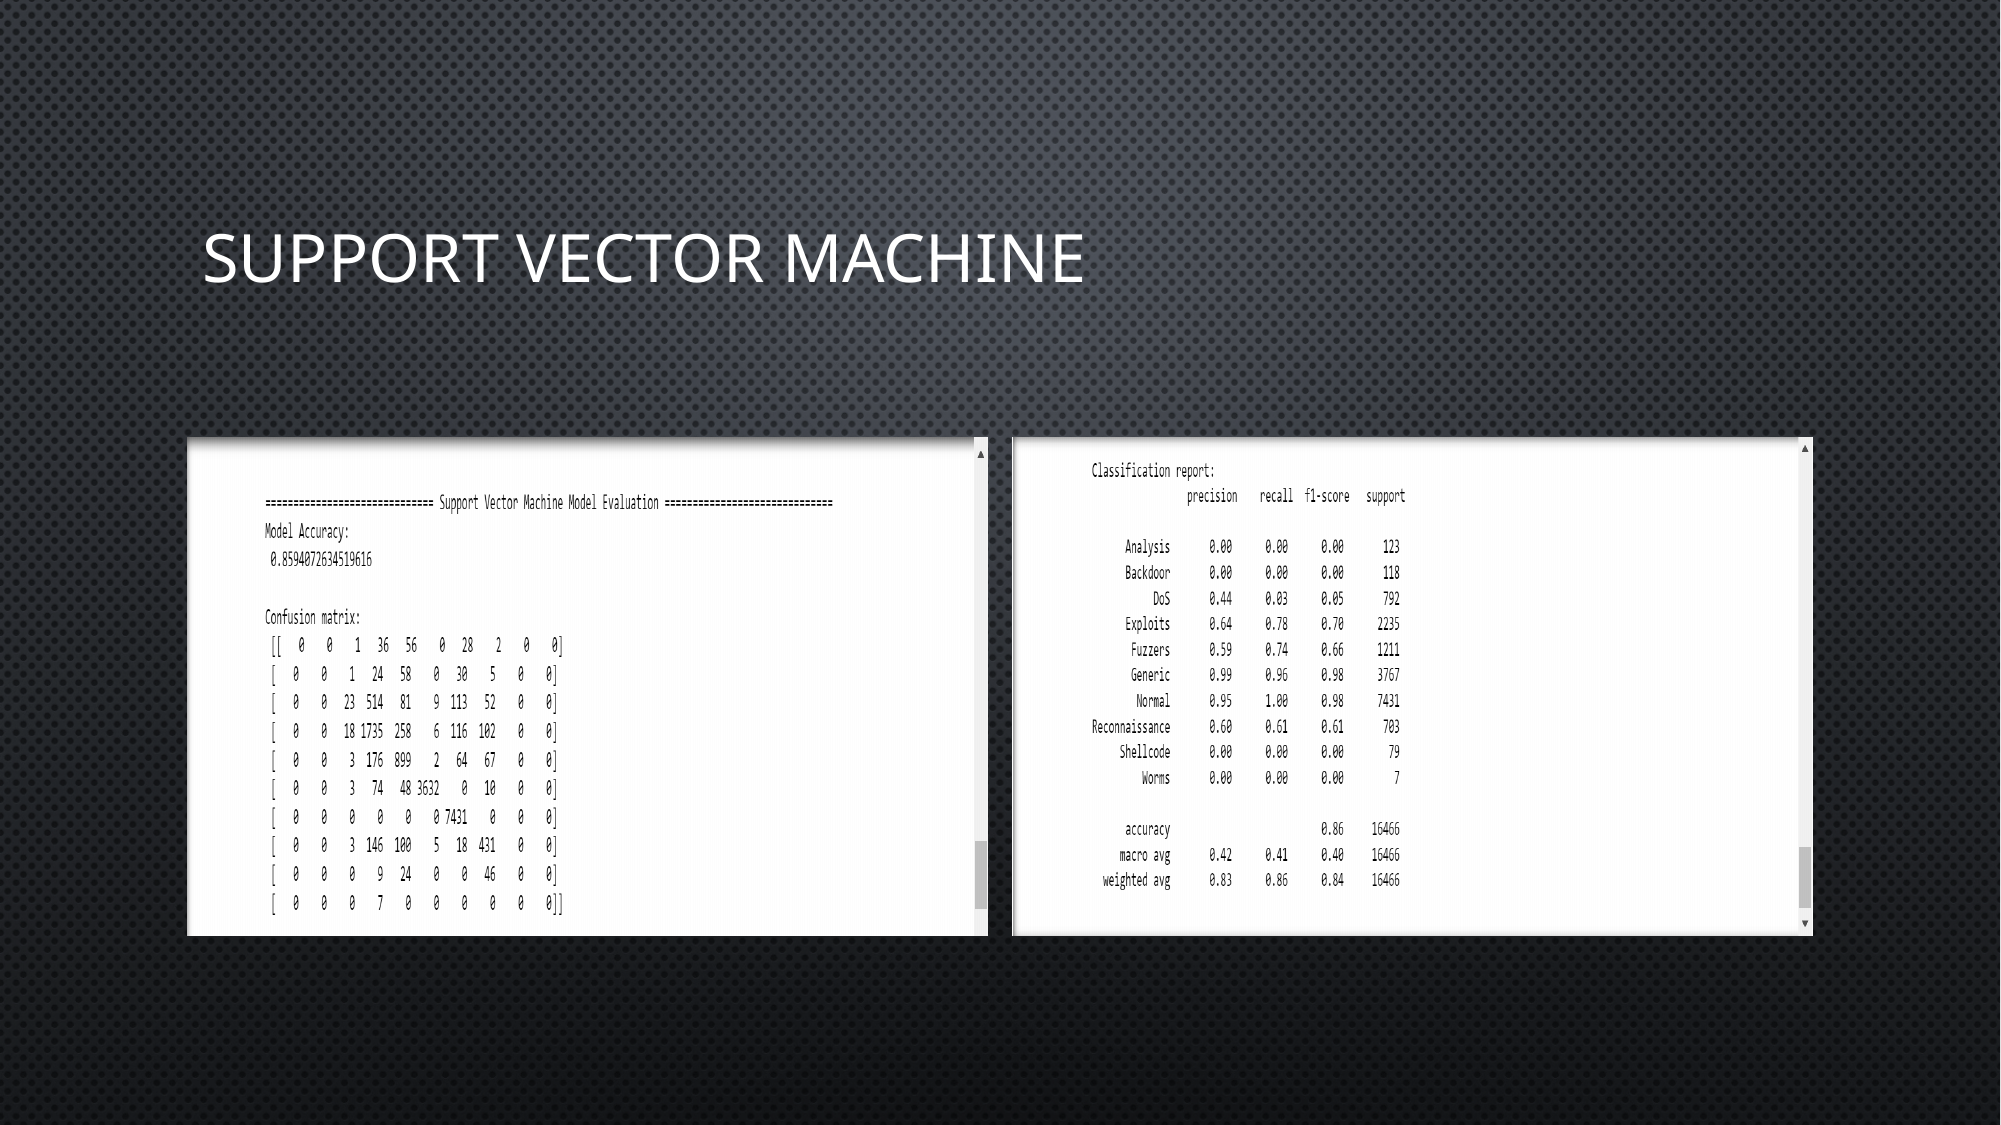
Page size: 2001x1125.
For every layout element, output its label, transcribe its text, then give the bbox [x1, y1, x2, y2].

title Support vector machine [187, 99, 1813, 413]
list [1011, 437, 1813, 936]
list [186, 437, 988, 936]
